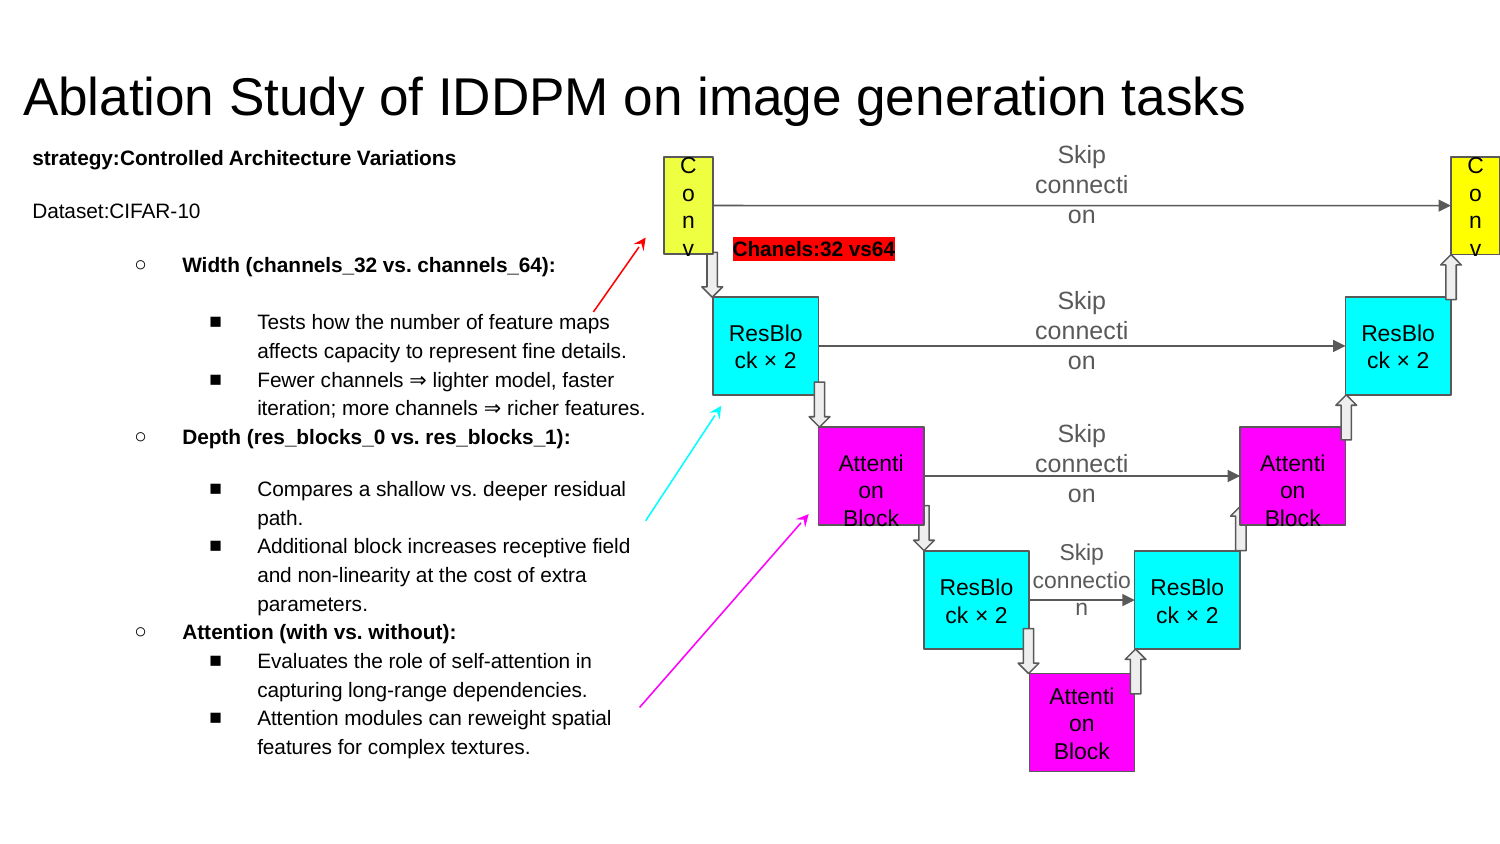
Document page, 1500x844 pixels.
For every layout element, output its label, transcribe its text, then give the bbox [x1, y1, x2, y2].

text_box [663, 156, 1500, 772]
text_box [645, 405, 722, 512]
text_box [639, 513, 809, 708]
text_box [593, 237, 646, 313]
list strategy:Controlled Architecture Variations Dataset:CIFAR-10 Width (channels_32 vs. channels_64): Tests how the number of feature maps affects capacity to represent fine details. Fewer channels ⇒ lighter model, faster iteration; more channels ⇒ richer features. Depth (res_blocks_0 vs. res_blocks_1): Compares a shallow vs. deeper residual path. Additional block increases receptive field and non‑linearity at the cost of extra parameters. Attention (with vs. without): Evaluates the role of self‑attention in capturing long‐range dependencies. Attention modules can reweight spatial features for complex textures. [17, 125, 664, 776]
title Ablation Study of IDDPM on image generation tasks [8, 47, 1406, 142]
